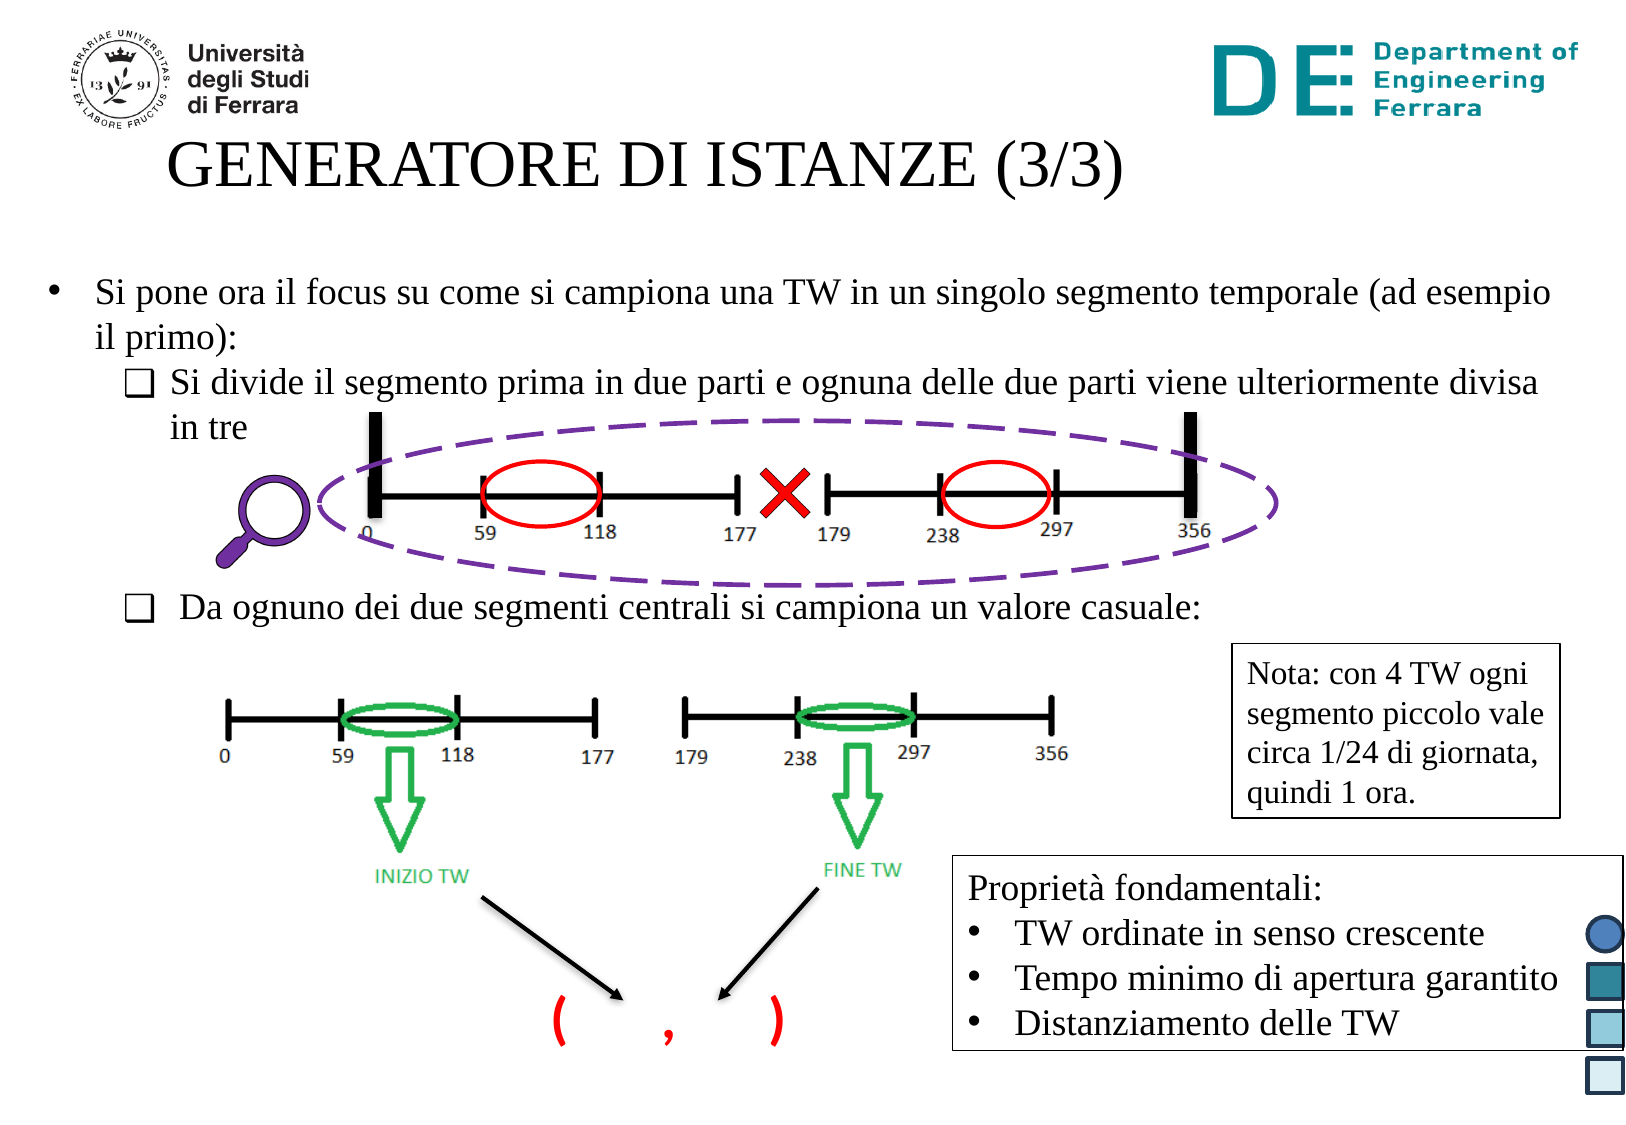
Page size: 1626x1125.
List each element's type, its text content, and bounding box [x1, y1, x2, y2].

text_box [452, 560, 1144, 586]
text_box ( , ) [535, 972, 806, 1058]
title Generatore di istanze (3/3) [151, 96, 1533, 223]
picture [197, 670, 1076, 898]
text_box [1587, 1058, 1623, 1094]
picture [348, 458, 1215, 551]
text_box [389, 420, 1186, 460]
text_box [1217, 463, 1277, 543]
picture [1213, 42, 1578, 116]
text_box [325, 477, 343, 529]
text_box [717, 887, 819, 1001]
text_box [481, 896, 624, 1001]
picture [65, 24, 314, 135]
text_box Nota: con 4 TW ogni segmento piccolo vale circa 1/24 di giornata, quindi 1 ora. [1231, 643, 1560, 818]
picture [206, 465, 320, 579]
text_box Si pone ora il focus su come si campiona una TW in un singolo segmento temporale (ad esempio il primo): Si divide il segmento prima in due parti e ognuna delle due parti viene ulteriormente divisa in tre Da ognuno dei due segmenti centrali si campiona un valore casuale: [32, 259, 1578, 815]
text_box Proprietà fondamentali: TW ordinate in senso crescente Tempo minimo di apertura garantito Distanziamento delle TW [952, 855, 1623, 1051]
